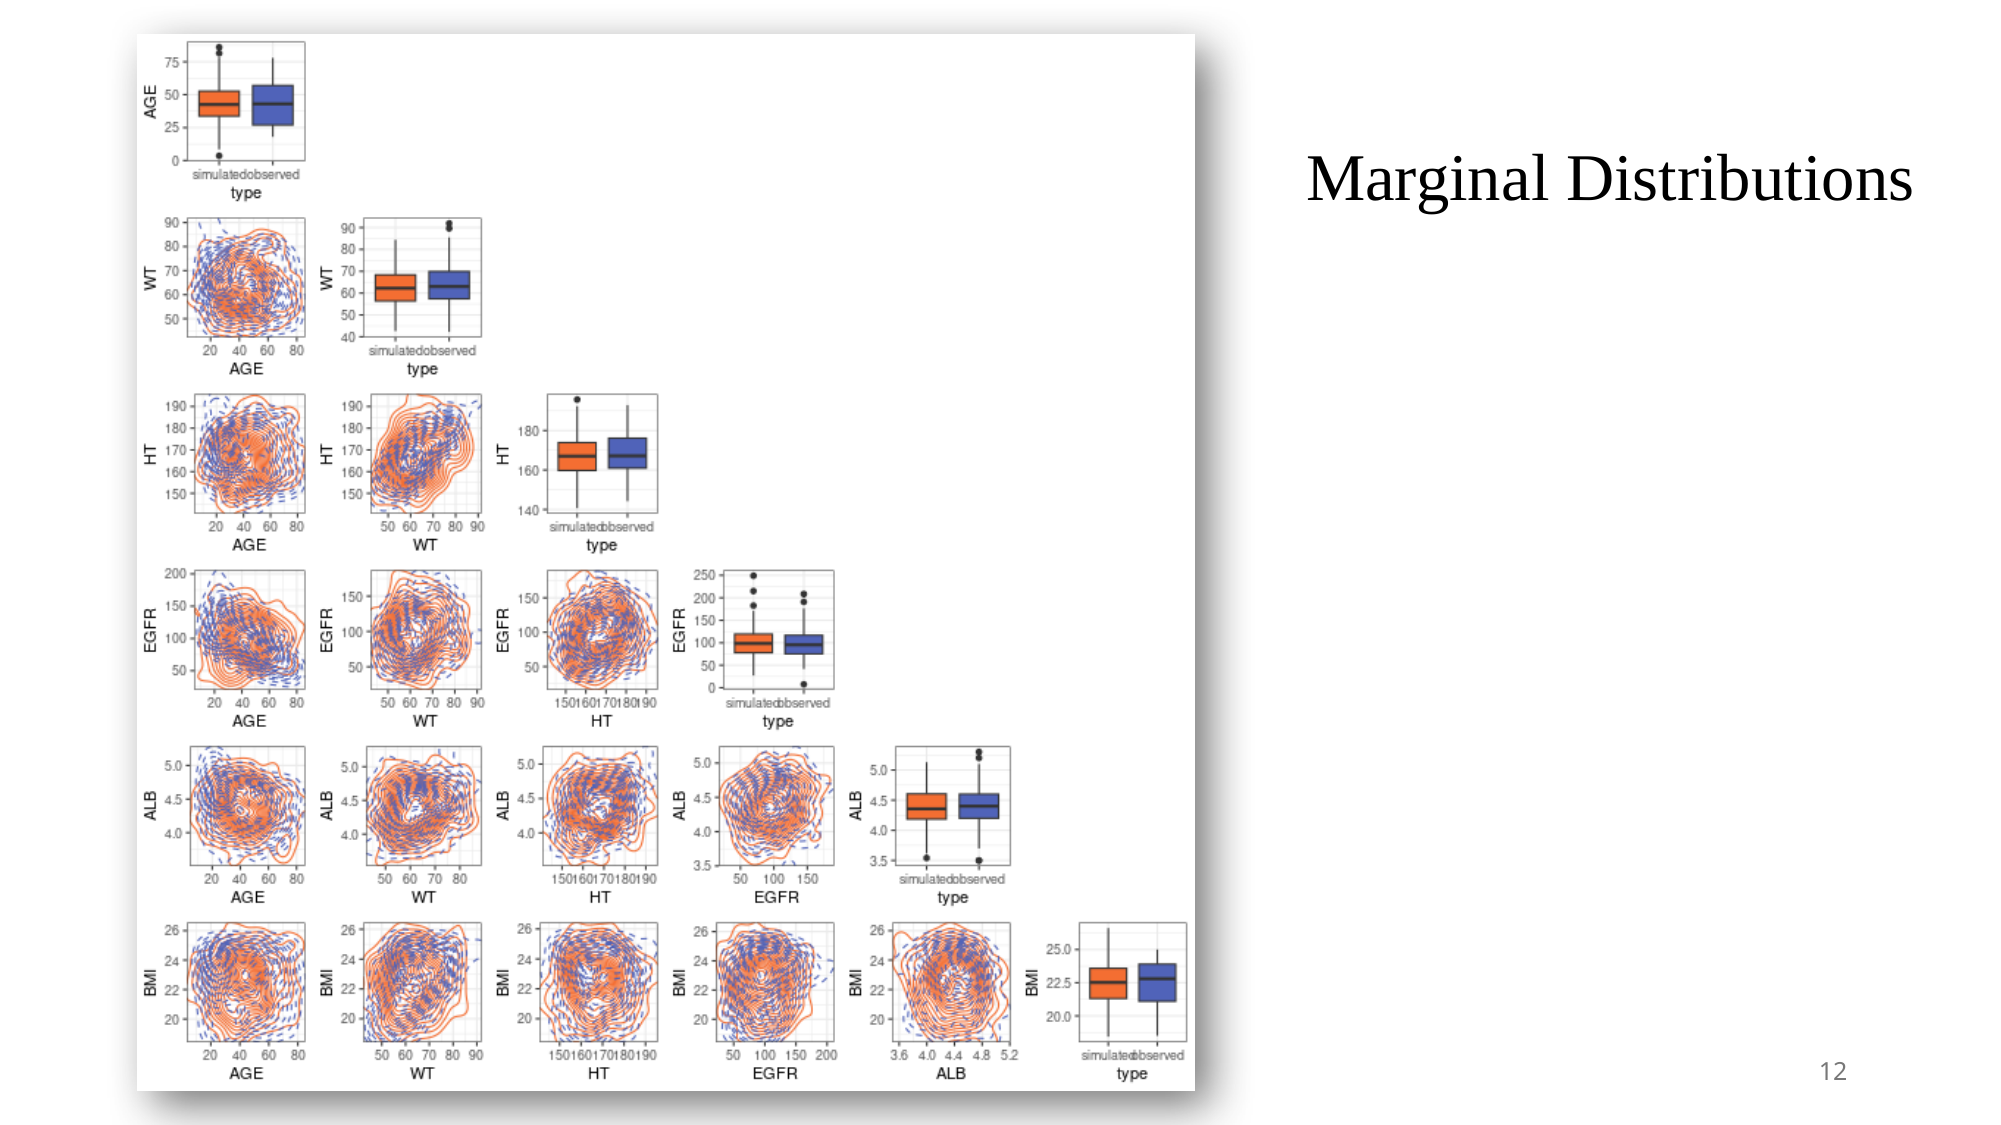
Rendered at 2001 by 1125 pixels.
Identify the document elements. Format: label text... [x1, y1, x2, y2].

title Marginal Distributions [1291, 114, 1966, 243]
slide_number 12 [1412, 1042, 1863, 1103]
picture [137, 33, 1195, 1092]
